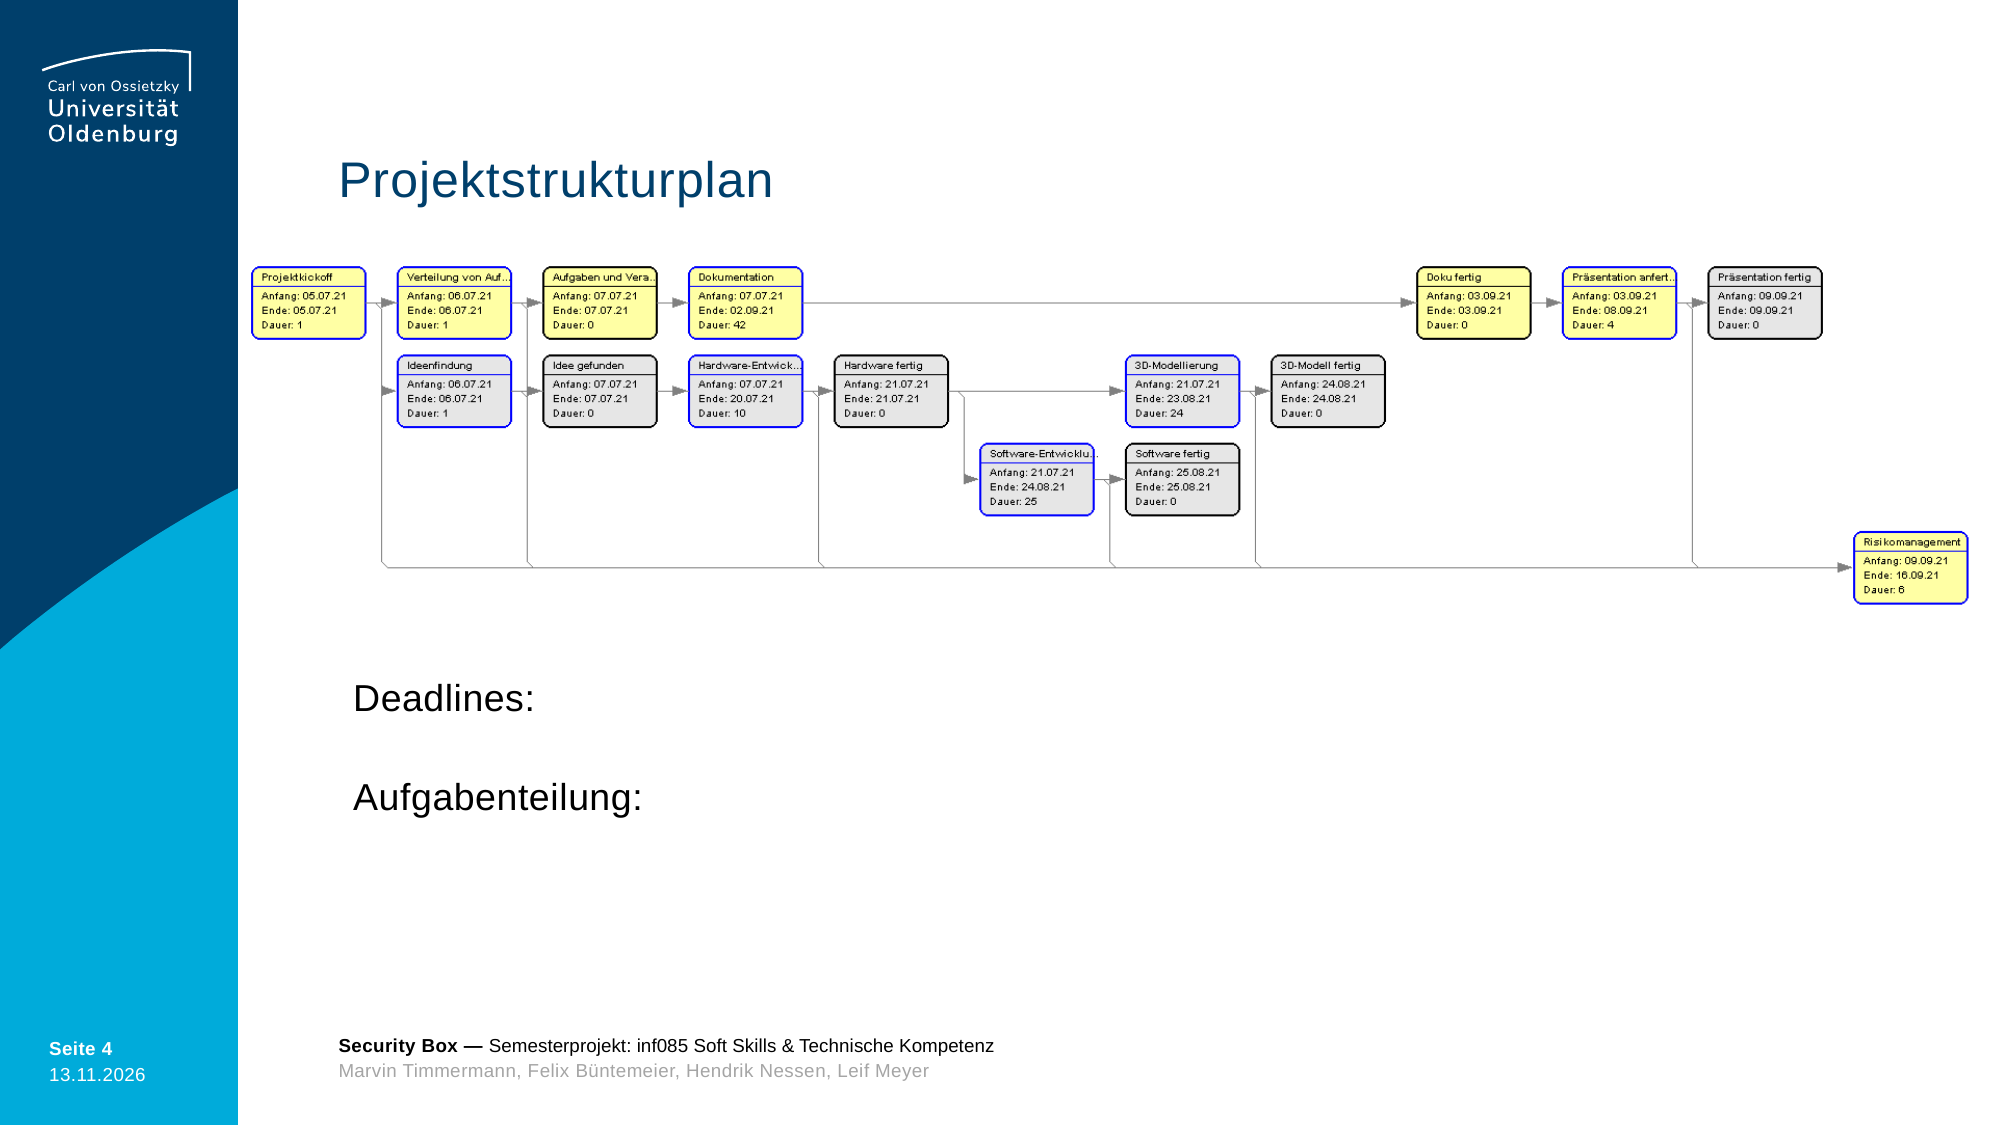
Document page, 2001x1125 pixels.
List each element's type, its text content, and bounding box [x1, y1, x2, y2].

text_box Deadlines: Aufgabenteilung: [338, 662, 1838, 826]
picture [249, 262, 1979, 613]
title Projektstrukturplan [338, 153, 1750, 226]
